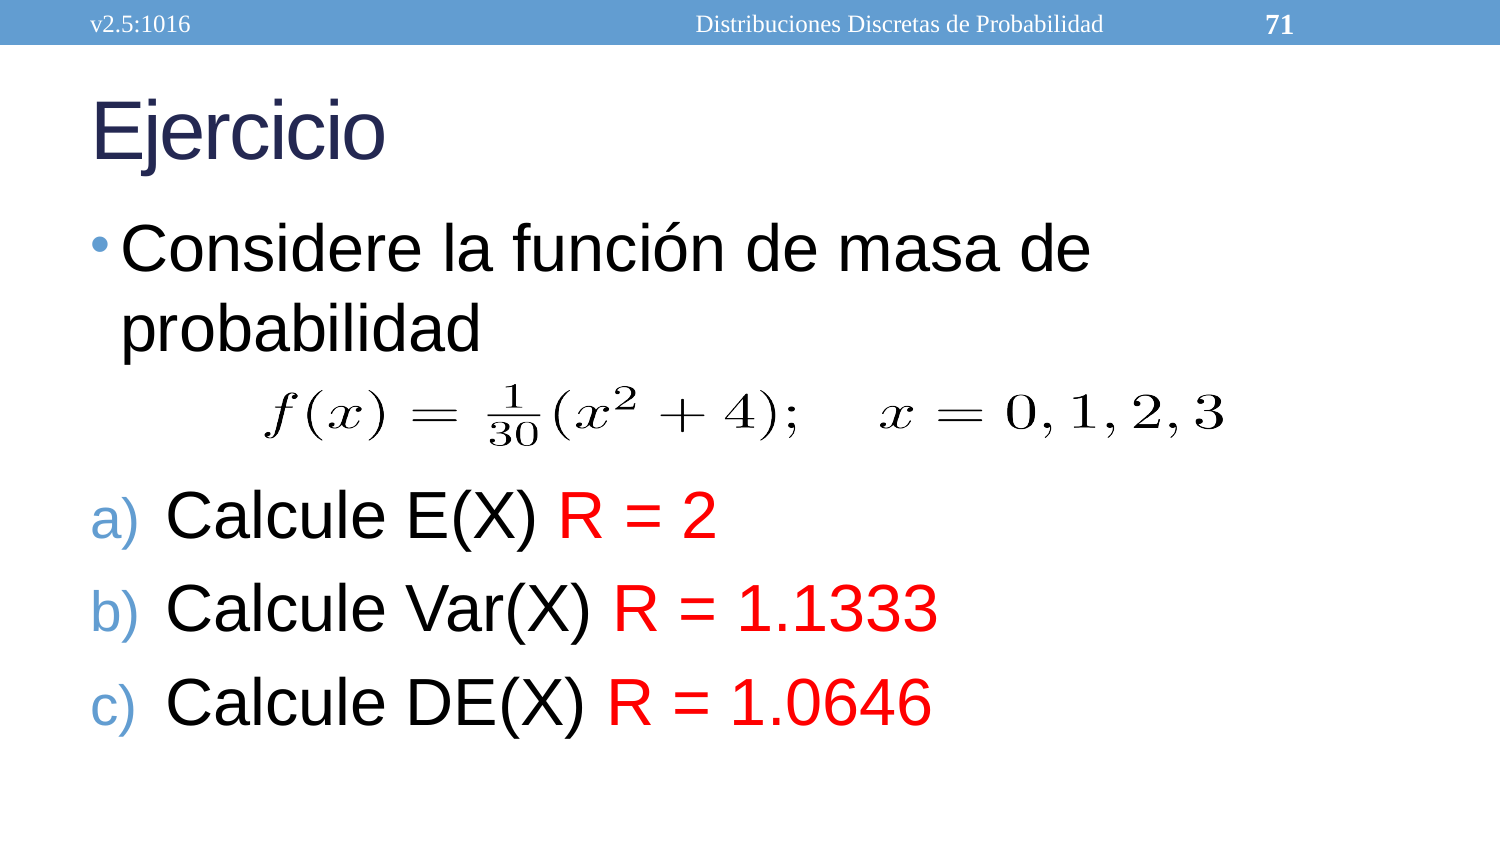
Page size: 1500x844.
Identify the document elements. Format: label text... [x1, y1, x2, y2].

slide_number v2.5:1016 [75, 2, 550, 43]
title Ejercicio [75, 65, 1425, 188]
list Considere la función de masa de probabilidad Calcule E(X) R = 2 Calcule Var(X) R = 1.1333 Calcule DE(X) R = 1.0646 [75, 196, 1425, 797]
slide_number 71 [1250, 2, 1425, 43]
footer Distribuciones Discretas de Probabilidad [562, 2, 1238, 43]
picture [264, 384, 1223, 446]
